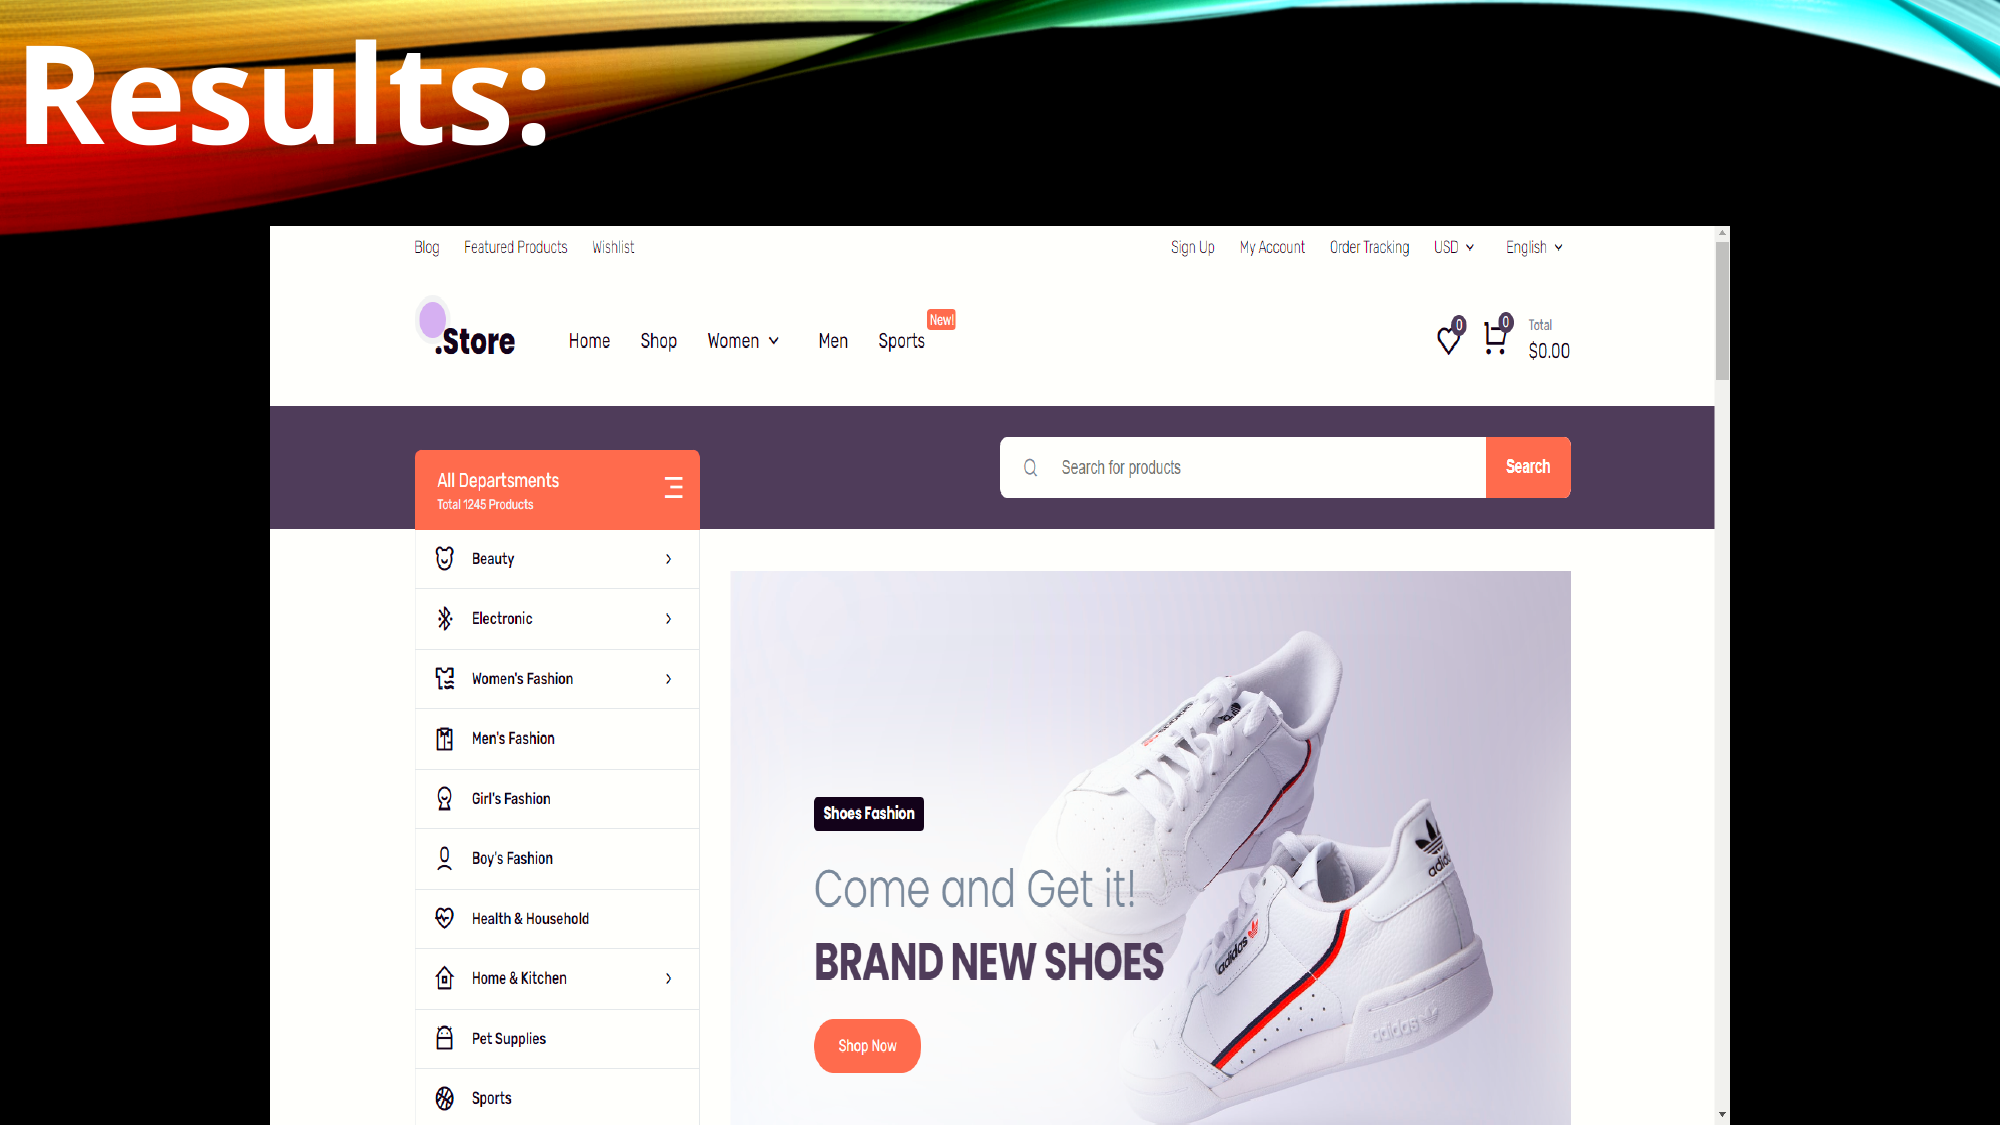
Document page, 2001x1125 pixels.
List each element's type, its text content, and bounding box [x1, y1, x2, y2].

picture [0, 180, 2000, 1125]
text_box Results: [0, 0, 2000, 180]
